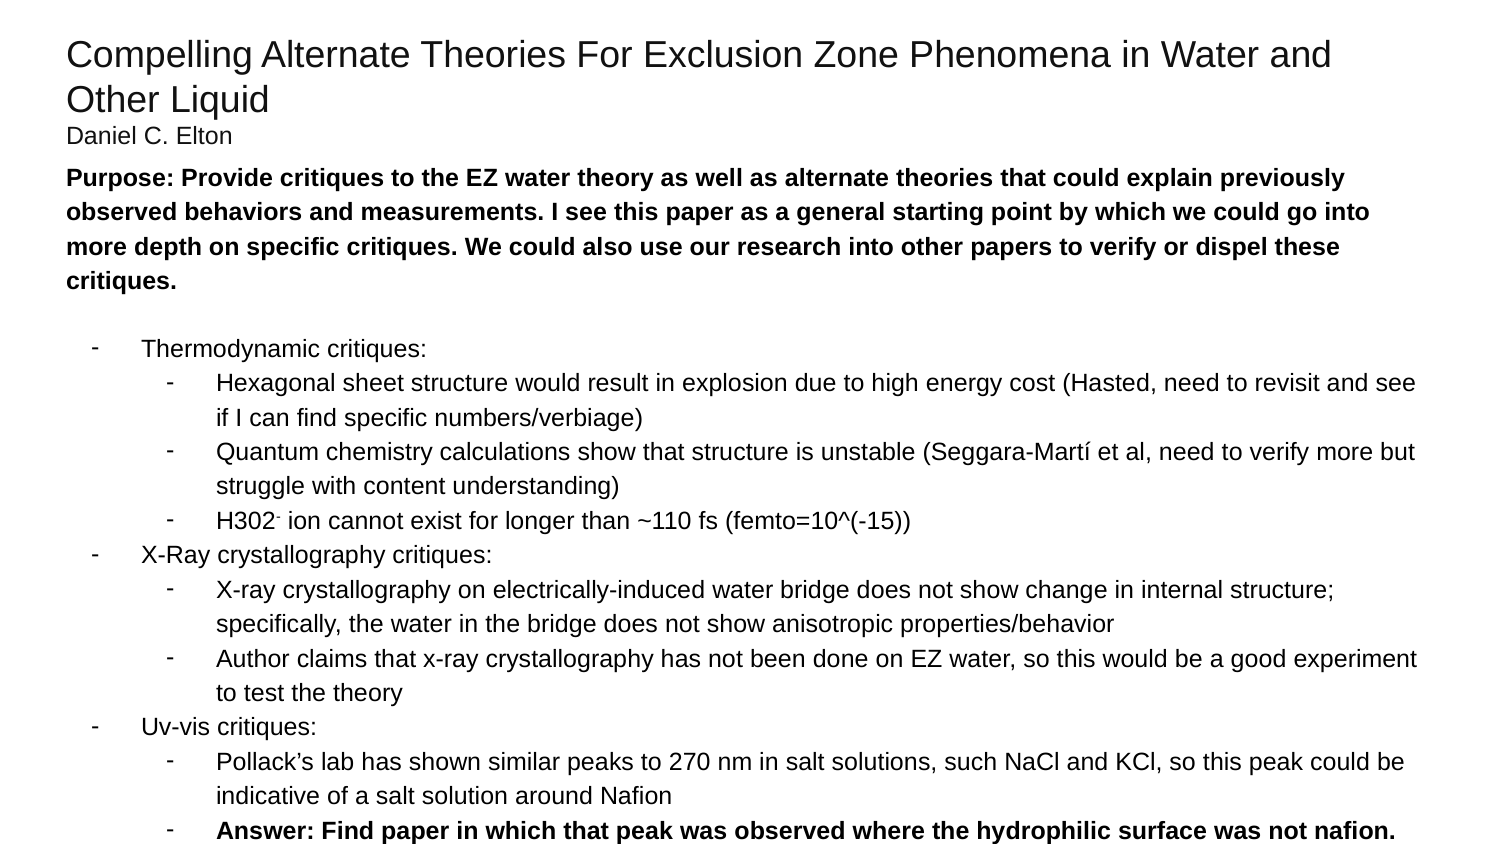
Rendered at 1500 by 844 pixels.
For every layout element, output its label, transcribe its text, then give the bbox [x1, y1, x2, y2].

title Compelling Alternate Theories For Exclusion Zone Phenomena in Water and Other Liquid Daniel C. Elton [51, 14, 1449, 109]
list Purpose: Provide critiques to the EZ water theory as well as alternate theories that could explain previously observed behaviors and measurements. I see this paper as a general starting point by which we could go into more depth on specific critiques. We could also use our research into other papers to verify or dispel these critiques. Thermodynamic critiques: Hexagonal sheet structure would result in explosion due to high energy cost (Hasted, need to revisit and see if I can find specific numbers/verbiage) Quantum chemistry calculations show that structure is unstable (Seggara-Martí et al, need to verify more but struggle with content understanding) H302- ion cannot exist for longer than ~110 fs (femto=10^(-15)) X-Ray crystallography critiques: X-ray crystallography on electrically-induced water bridge does not show change in internal structure; specifically, the water in the bridge does not show anisotropic properties/behavior Author claims that x-ray crystallography has not been done on EZ water, so this would be a good experiment to test the theory Uv-vis critiques: Pollack’s lab has shown similar peaks to 270 nm in salt solutions, such NaCl and KCl, so this peak could be indicative of a salt solution around Nafion Answer: Find paper in which that peak was observed where the hydrophilic surface was not nafion. [51, 141, 1449, 703]
